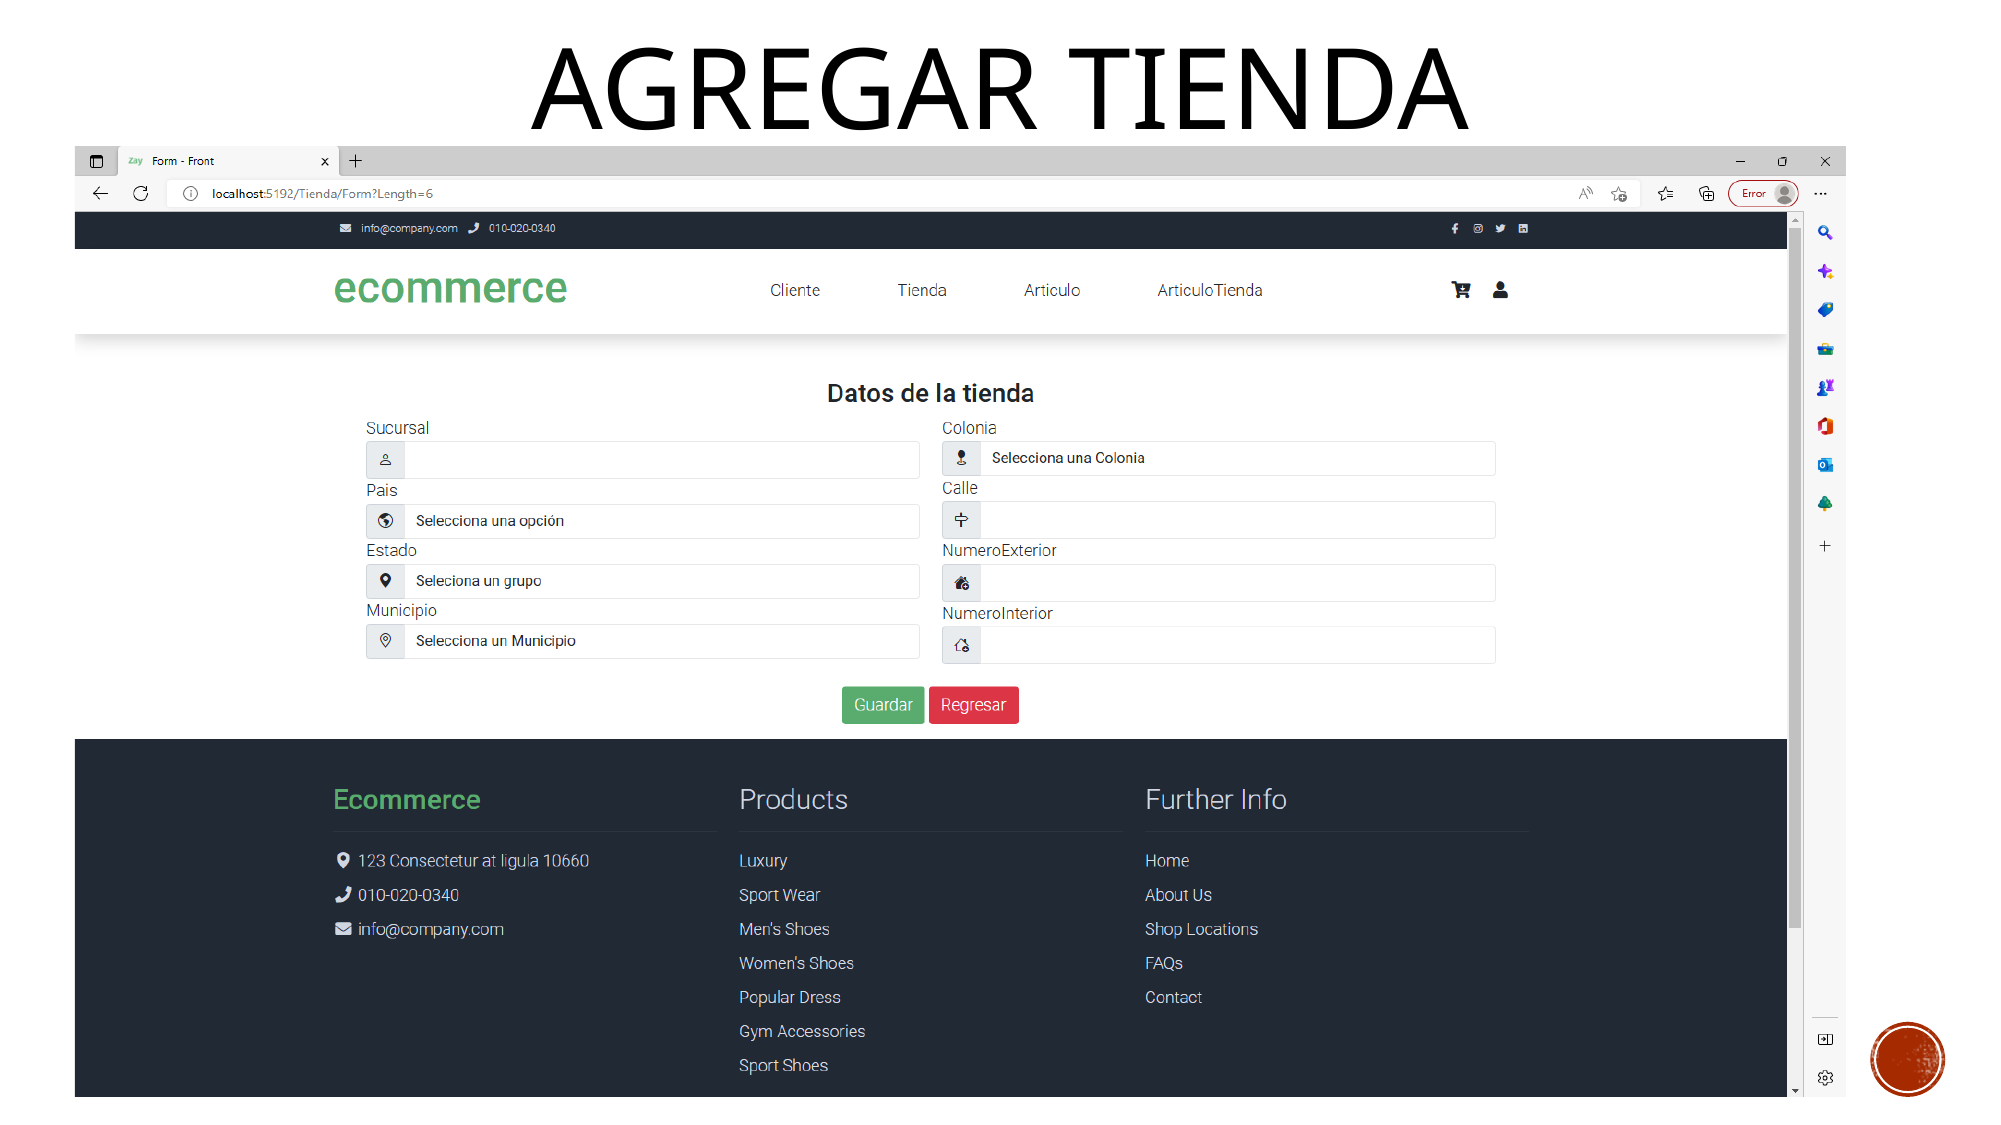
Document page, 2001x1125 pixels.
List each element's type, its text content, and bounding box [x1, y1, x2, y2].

picture [74, 146, 1846, 1097]
title AGREGAR TIENDA [175, 16, 1826, 146]
